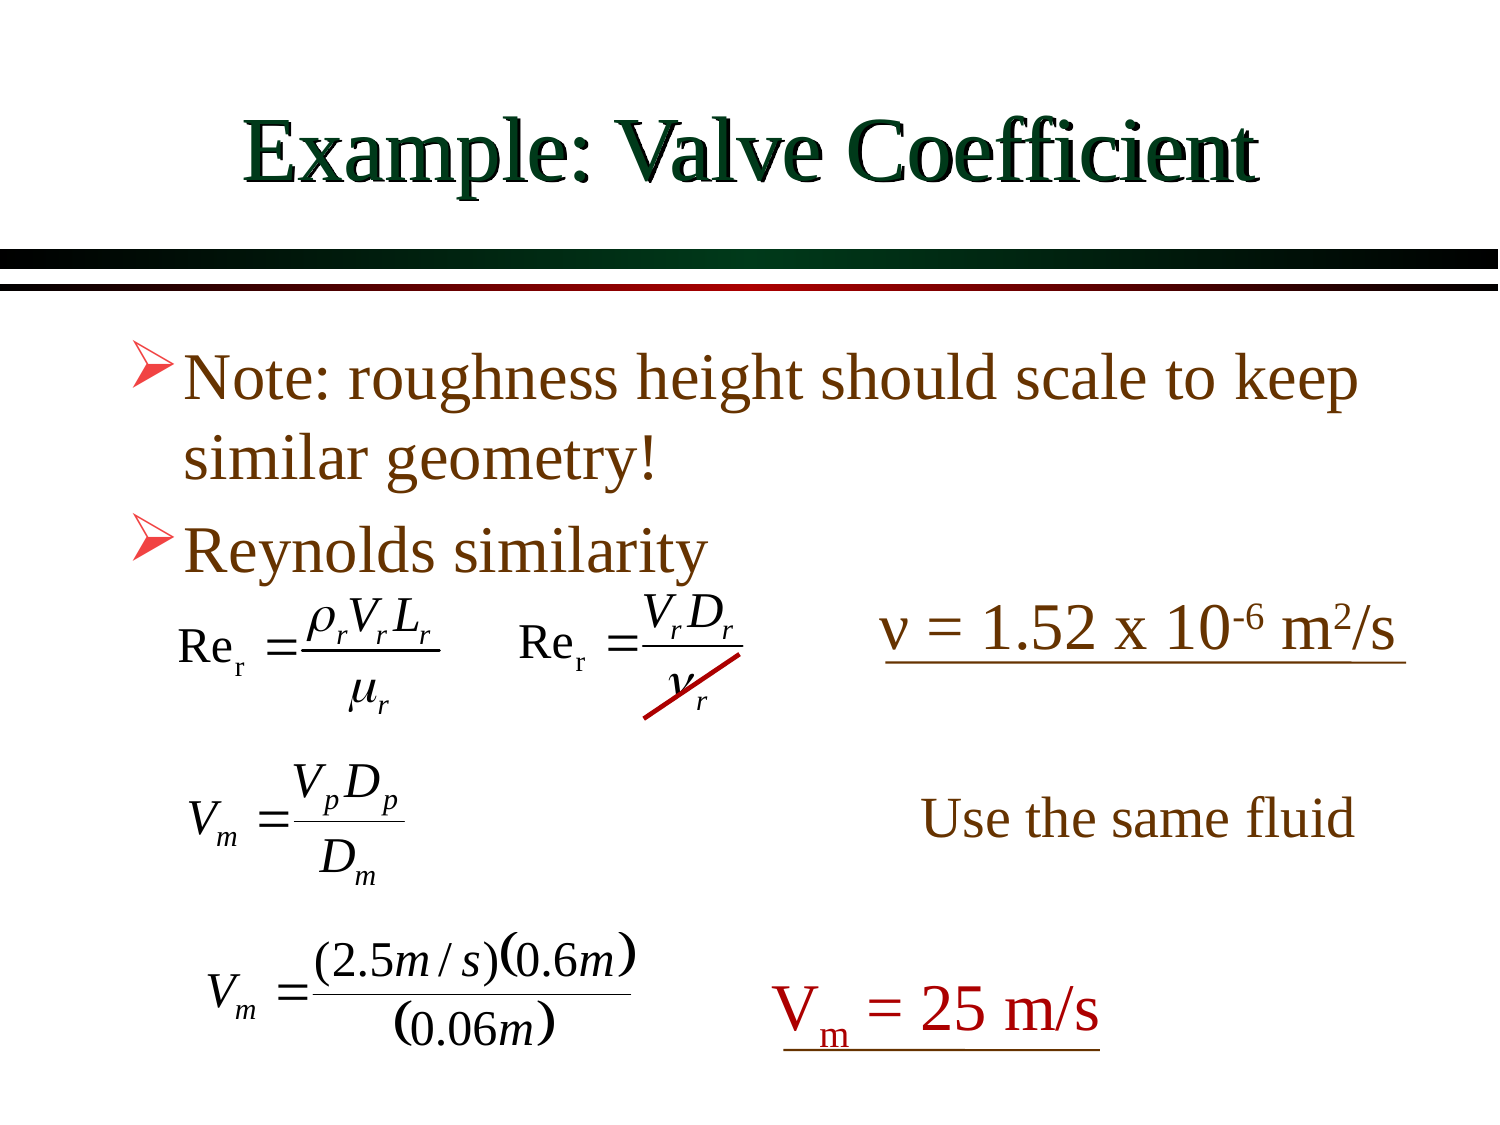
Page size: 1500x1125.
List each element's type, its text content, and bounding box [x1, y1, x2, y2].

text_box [173, 587, 445, 720]
list Note: roughness height should scale to keep similar geometry! Reynolds similarity [112, 324, 1388, 1001]
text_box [187, 752, 409, 891]
title Example: Valve Coefficient [112, 49, 1388, 238]
text_box Vm = 25 m/s [756, 956, 1132, 1063]
text_box Use the same fluid [905, 771, 1371, 857]
text_box ν = 1.52 x 10-6 m2/s [864, 575, 1500, 670]
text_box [206, 932, 636, 1062]
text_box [514, 583, 749, 716]
